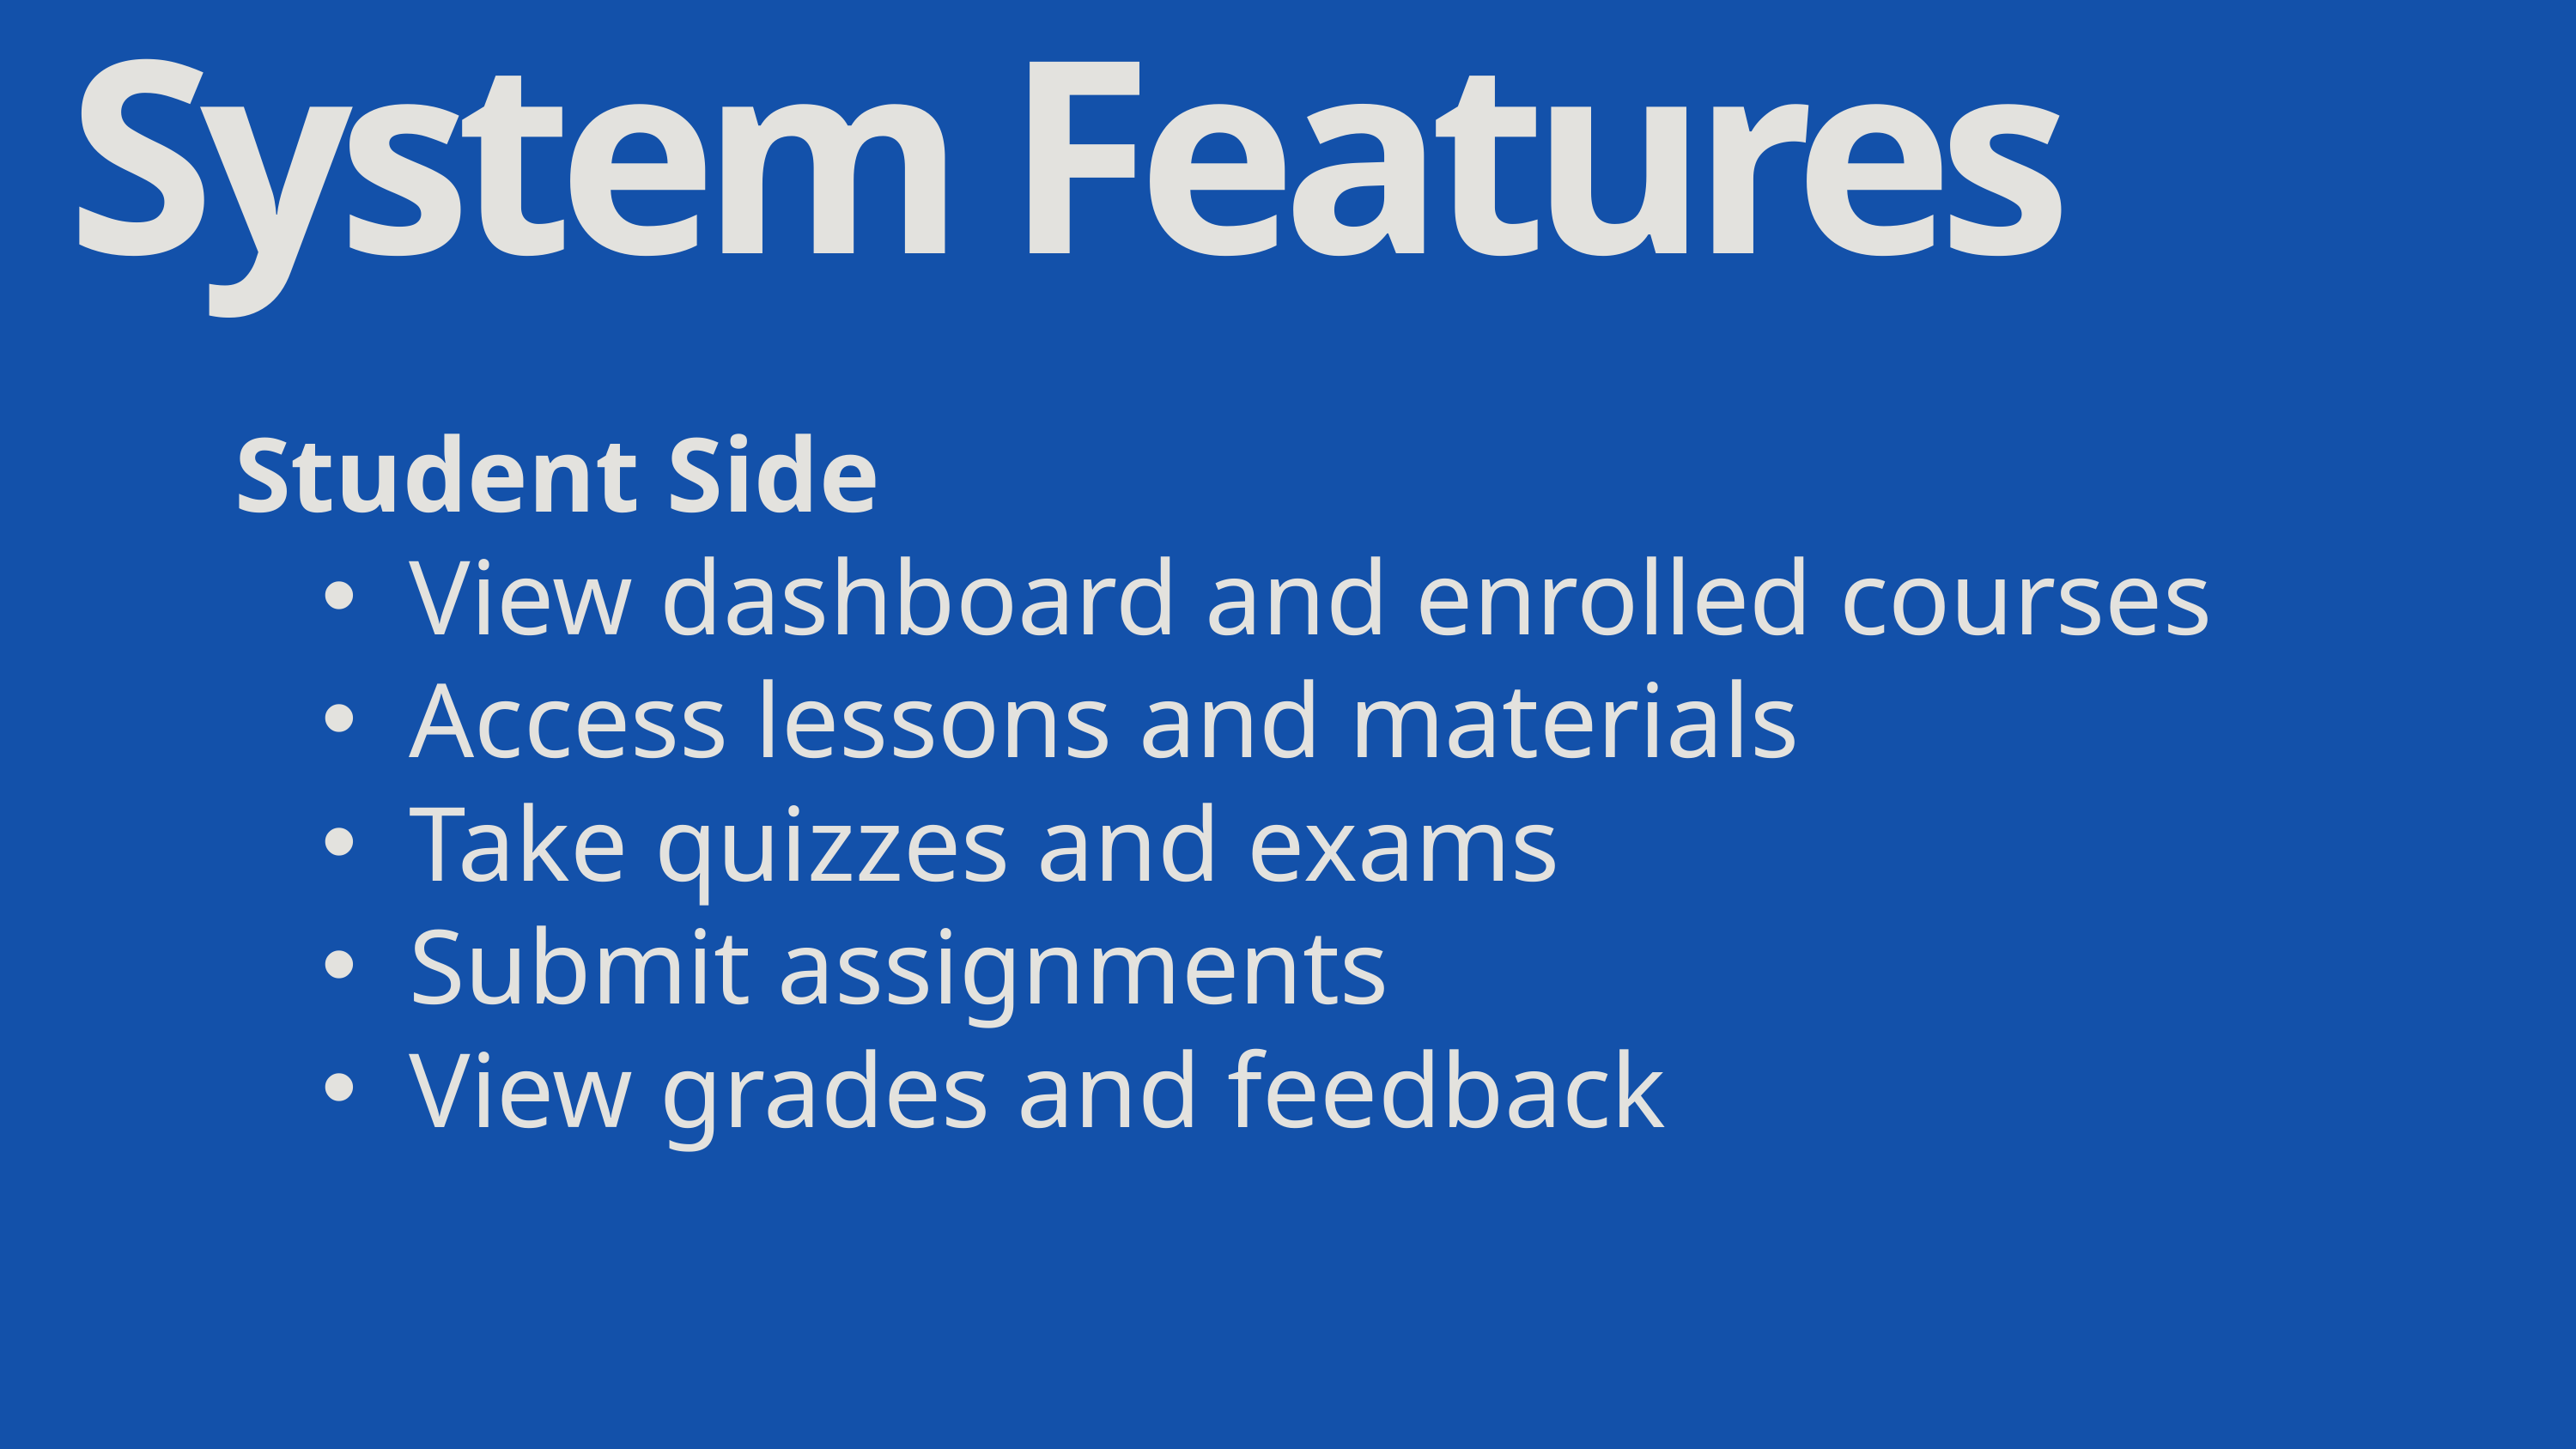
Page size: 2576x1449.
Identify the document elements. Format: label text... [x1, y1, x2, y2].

text_box Student Side View dashboard and enrolled courses Access lessons and materials Take quizzes and exams Submit assignments View grades and feedback [234, 409, 2383, 1149]
text_box System Features [67, 39, 2219, 307]
